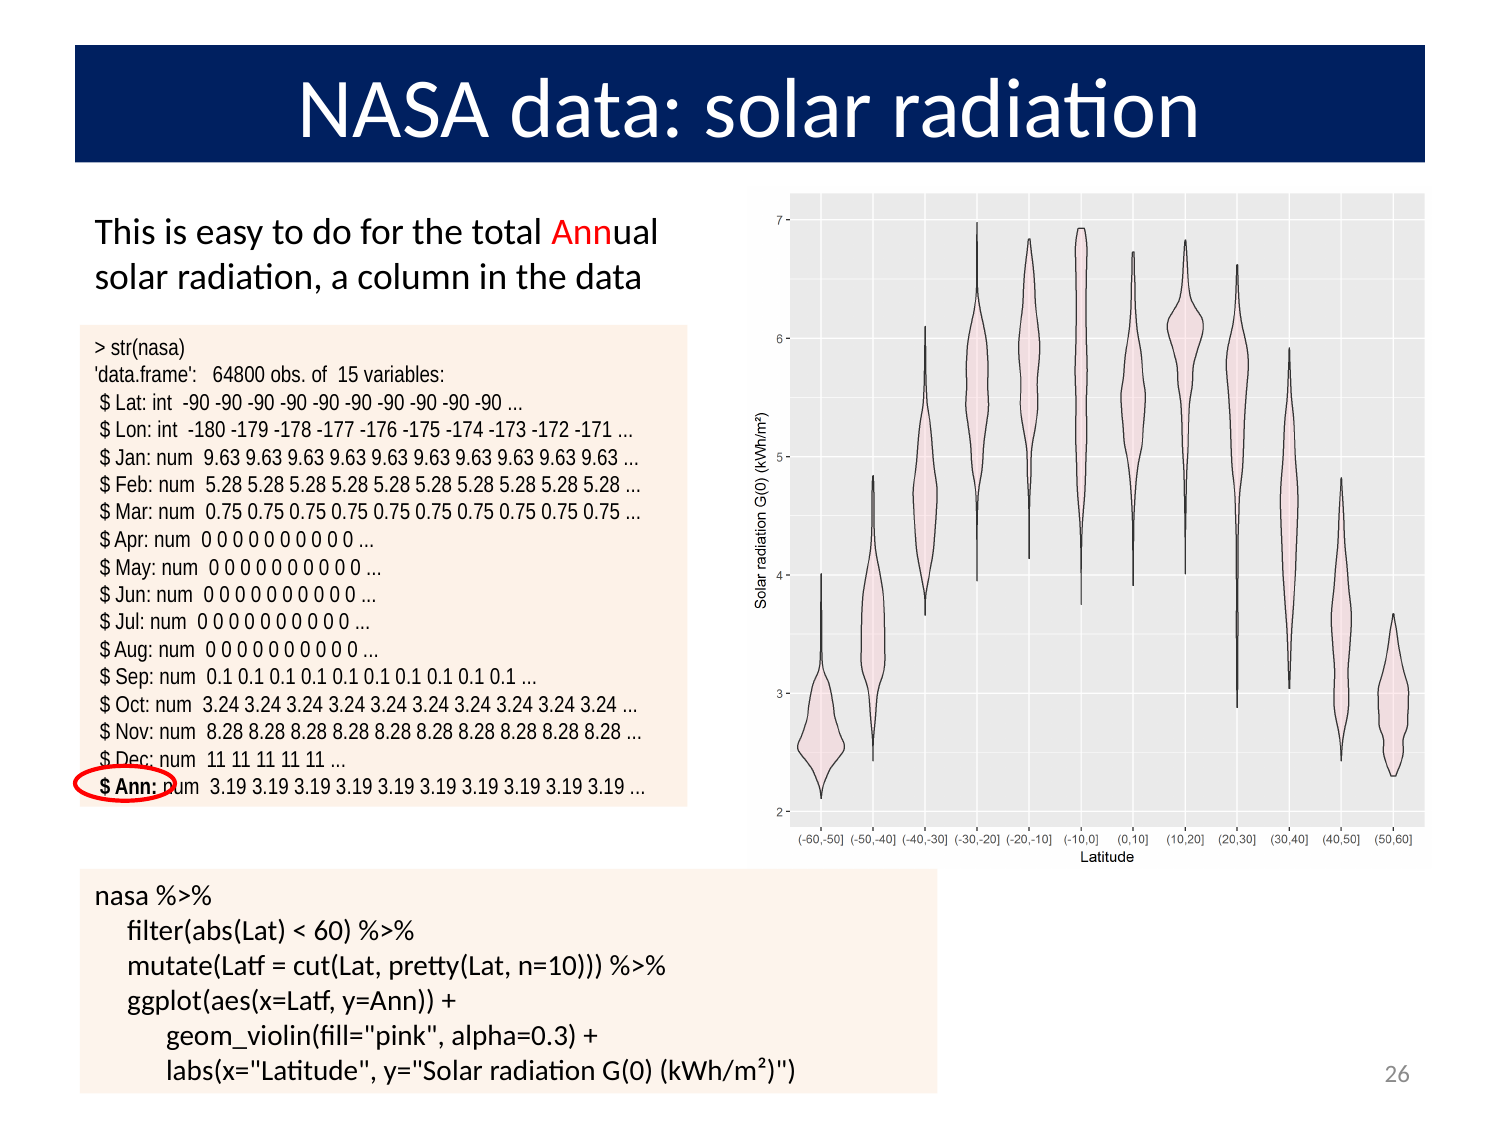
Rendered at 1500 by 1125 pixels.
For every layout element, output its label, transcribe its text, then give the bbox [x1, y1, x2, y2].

slide_number 26 [1074, 1042, 1425, 1103]
title NASA data: solar radiation [75, 45, 1425, 163]
text_box > str(nasa) 'data.frame': 64800 obs. of 15 variables: $ Lat: int -90 -90 -90 -90 -90 -90 -90 -90 -90 -90 ... $ Lon: int -180 -179 -178 -177 -176 -175 -174 -173 -172 -171 ... $ Jan: num 9.63 9.63 9.63 9.63 9.63 9.63 9.63 9.63 9.63 9.63 ... $ Feb: num 5.28 5.28 5.28 5.28 5.28 5.28 5.28 5.28 5.28 5.28 ... $ Mar: num 0.75 0.75 0.75 0.75 0.75 0.75 0.75 0.75 0.75 0.75 ... $ Apr: num 0 0 0 0 0 0 0 0 0 0 ... $ May: num 0 0 0 0 0 0 0 0 0 0 ... $ Jun: num 0 0 0 0 0 0 0 0 0 0 ... $ Jul: num 0 0 0 0 0 0 0 0 0 0 ... $ Aug: num 0 0 0 0 0 0 0 0 0 0 ... $ Sep: num 0.1 0.1 0.1 0.1 0.1 0.1 0.1 0.1 0.1 0.1 ... $ Oct: num 3.24 3.24 3.24 3.24 3.24 3.24 3.24 3.24 3.24 3.24 ... $ Nov: num 8.28 8.28 8.28 8.28 8.28 8.28 8.28 8.28 8.28 8.28 ... $ Dec: num 11 11 11 11 11 ... $ Ann: num 3.19 3.19 3.19 3.19 3.19 3.19 3.19 3.19 3.19 3.19 ... [79, 324, 688, 807]
text_box nasa %>% filter(abs(Lat) < 60) %>% mutate(Latf = cut(Lat, pretty(Lat, n=10))) %>% ggplot(aes(x=Latf, y=Ann)) + geom_violin(fill="pink", alpha=0.3) + labs(x="Latitude", y="Solar radiation G(0) (kWh/m²)") [79, 868, 938, 1094]
text_box [72, 763, 178, 803]
picture [747, 186, 1432, 870]
text_box This is easy to do for the total Annual solar radiation, a column in the data [79, 199, 742, 305]
